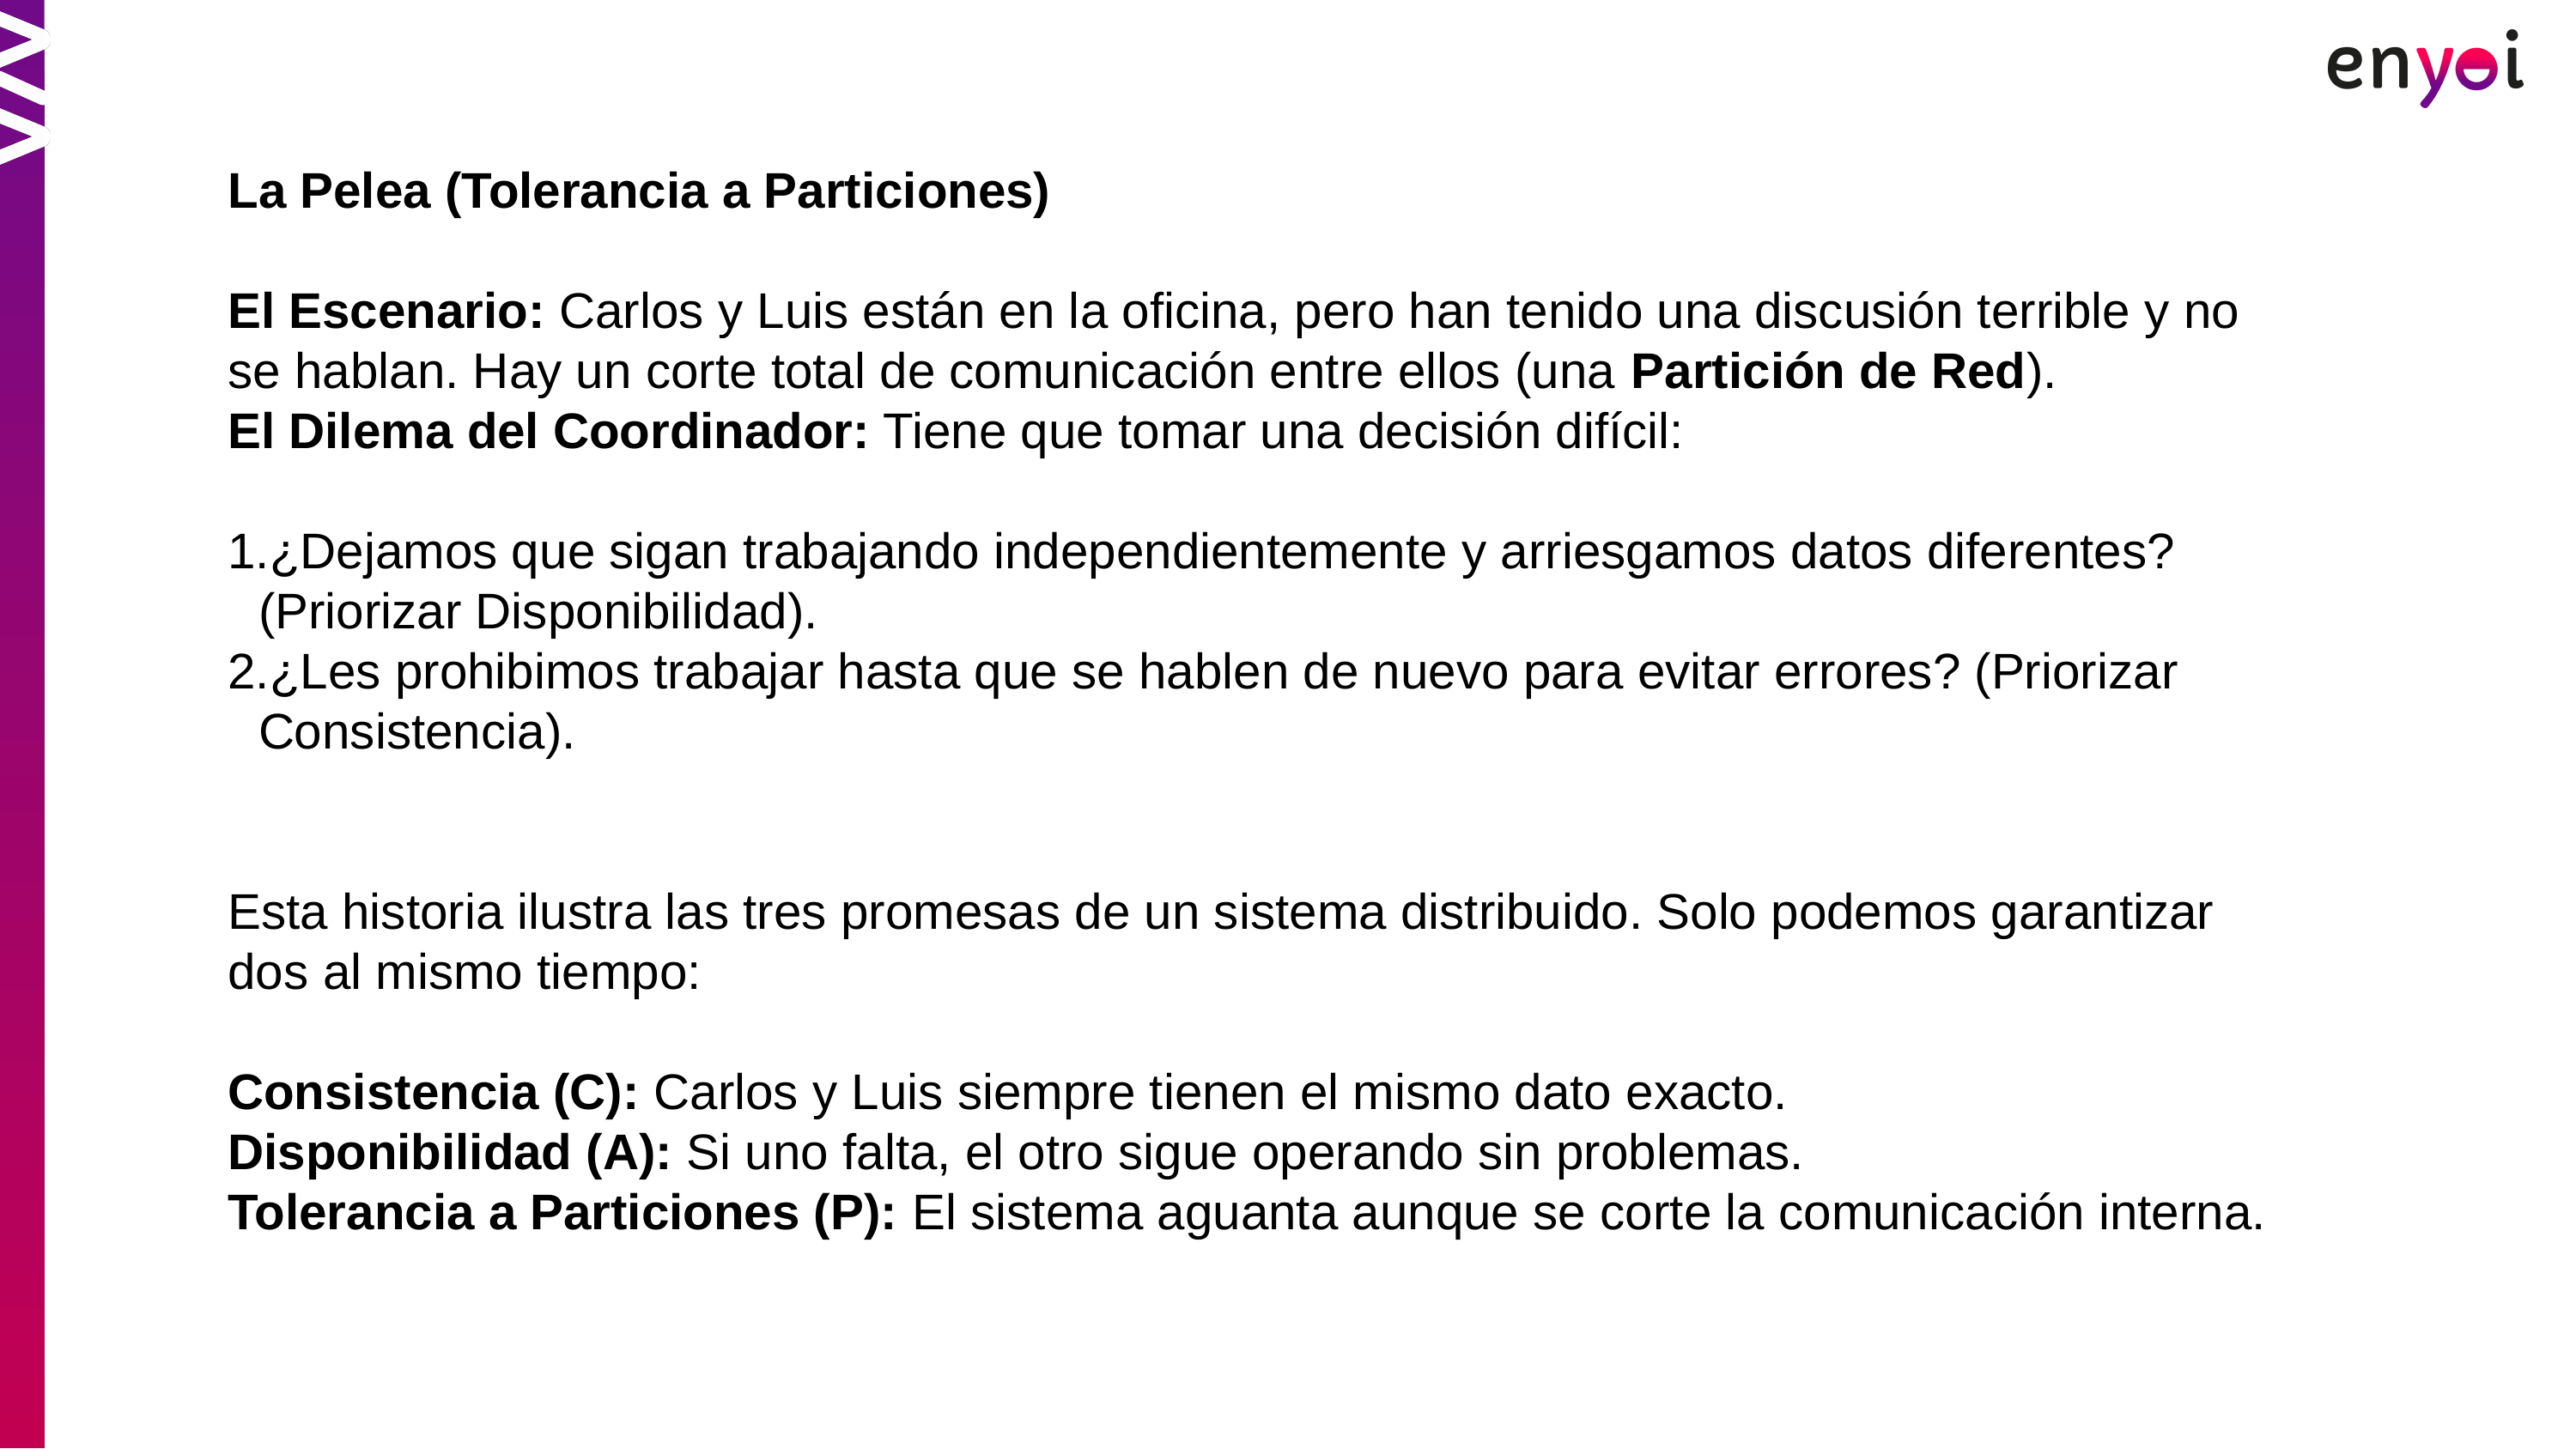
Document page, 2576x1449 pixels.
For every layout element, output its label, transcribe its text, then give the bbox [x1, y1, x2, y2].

text_box [2328, 29, 2524, 108]
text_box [0, 0, 53, 1449]
text_box La Pelea (Tolerancia a Particiones) El Escenario: Carlos y Luis están en la oficina, pero han tenido una discusión terrible y no se hablan. Hay un corte total de comunicación entre ellos (una Partición de Red). El Dilema del Coordinador: Tiene que tomar una decisión difícil: ¿Dejamos que sigan trabajando independientemente y arriesgamos datos diferentes? (Priorizar Disponibilidad). ¿Les prohibimos trabajar hasta que se hablen de nuevo para evitar errores? (Priorizar Consistencia). Esta historia ilustra las tres promesas de un sistema distribuido. Solo podemos garantizar dos al mismo tiempo: Consistencia (C): Carlos y Luis siempre tienen el mismo dato exacto. Disponibilidad (A): Si uno falta, el otro sigue operando sin problemas. Tolerancia a Particiones (P): El sistema aguanta aunque se corte la comunicación interna. [215, 152, 2300, 1276]
